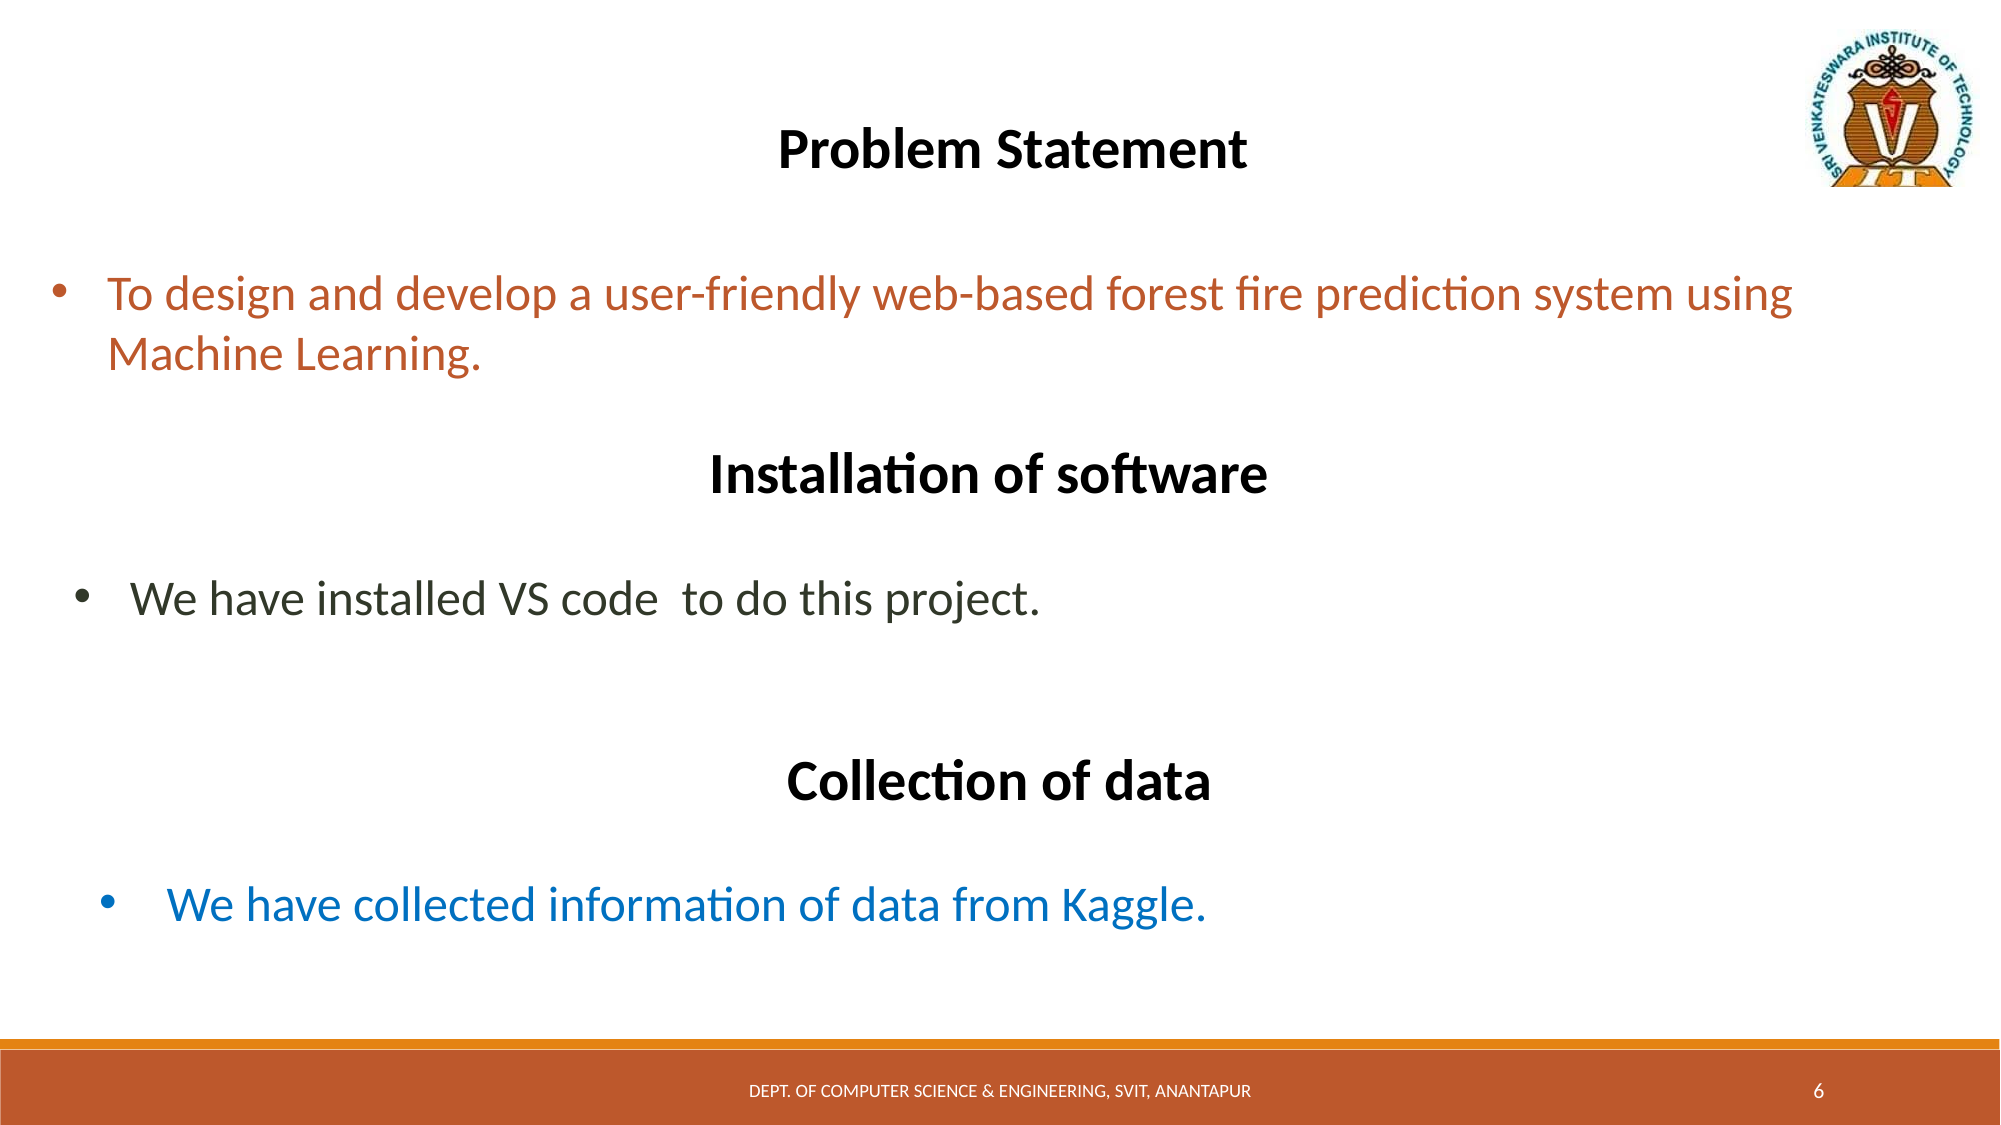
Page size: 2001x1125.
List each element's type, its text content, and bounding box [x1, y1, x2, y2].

footer Dept. of Computer Science & Engineering, SVIT, Anantapur [604, 1059, 1396, 1120]
text_box Problem Statement To design and develop a user-friendly web-based forest fire prediction system using Machine Learning. [36, 103, 1991, 388]
slide_number 6 [1624, 1059, 1840, 1120]
picture [1804, 29, 1981, 188]
text_box Installation of software We have installed VS code to do this project. [58, 427, 1920, 633]
text_box Collection of data We have collected information of data from Kaggle. [84, 734, 1916, 939]
